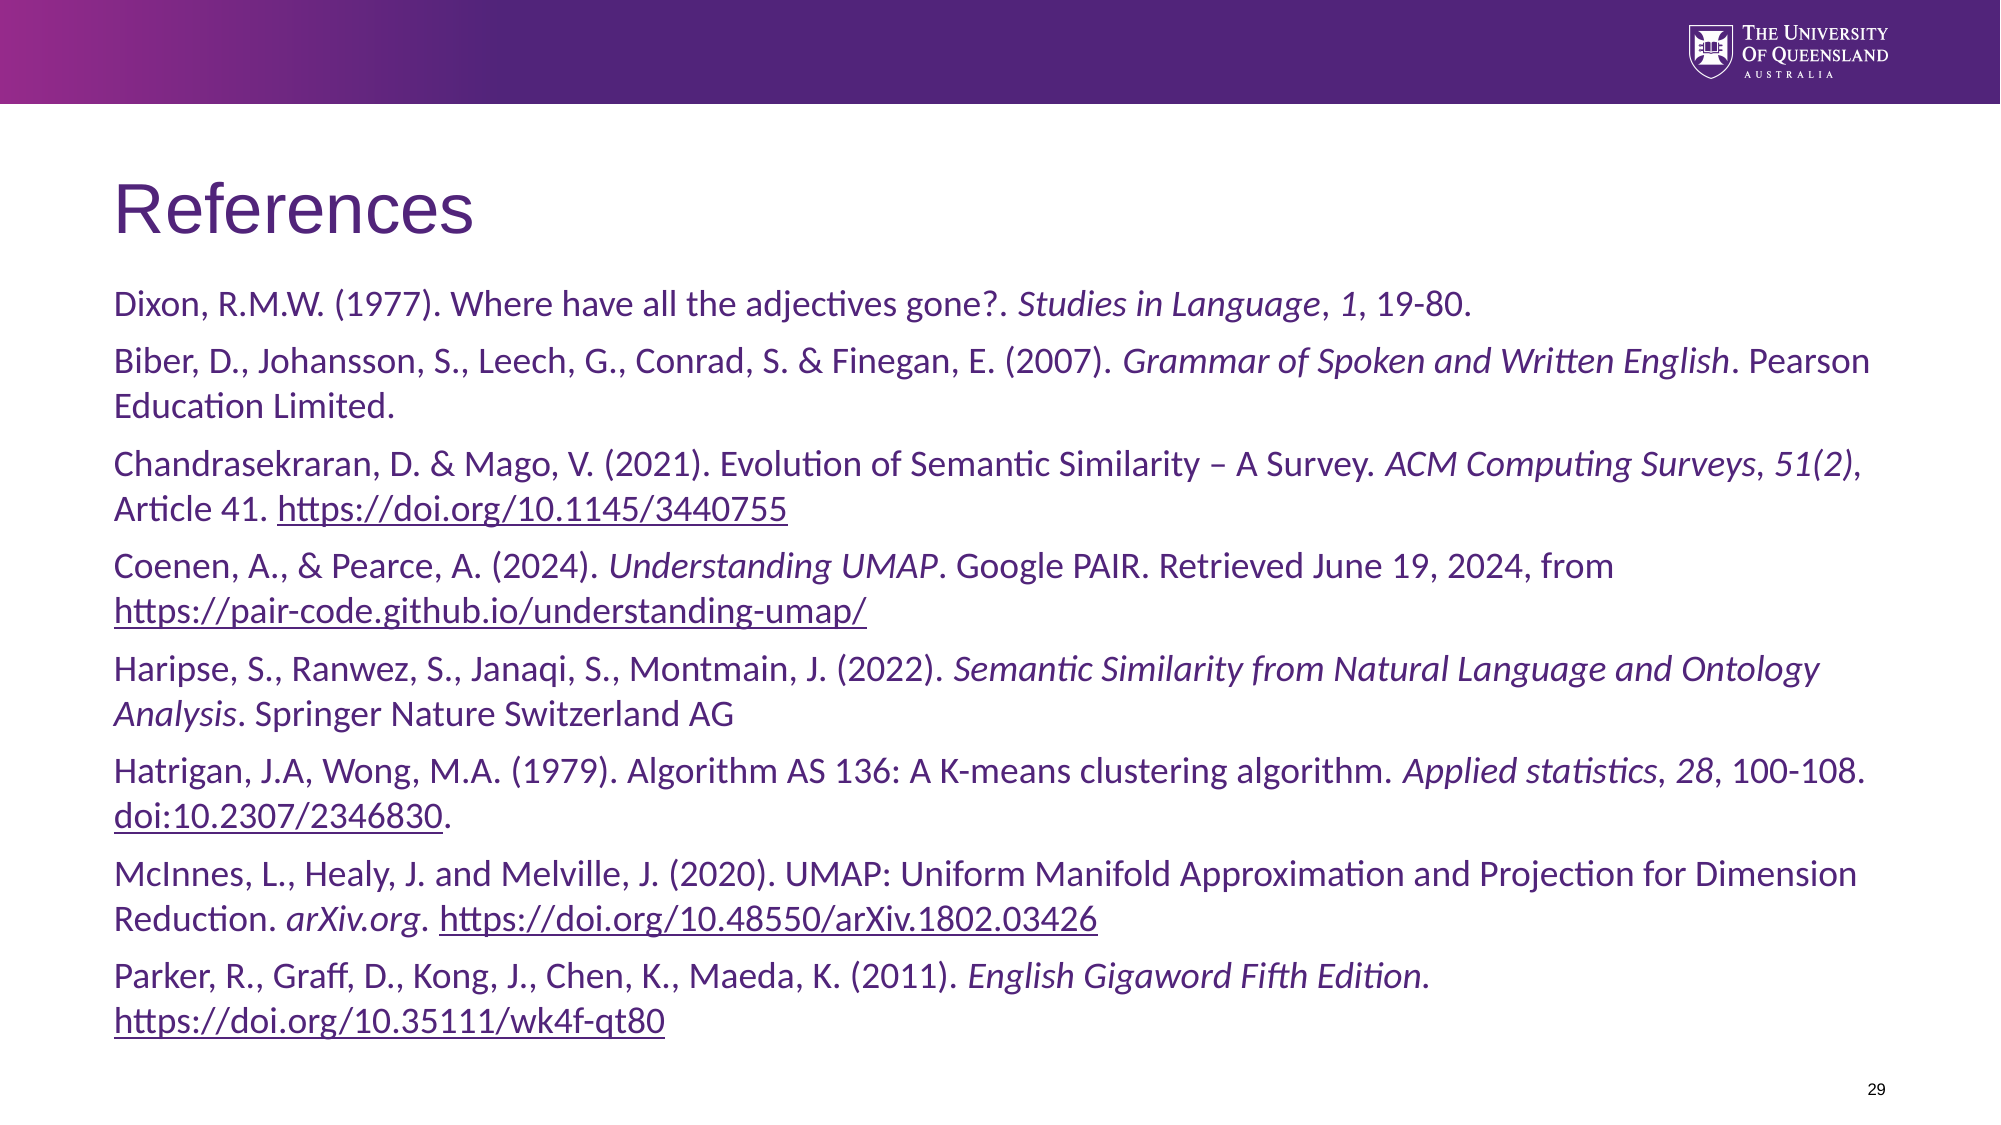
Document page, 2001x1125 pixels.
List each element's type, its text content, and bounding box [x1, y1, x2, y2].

picture [1689, 25, 1888, 79]
slide_number 29 [1838, 1069, 1886, 1109]
title References [114, 172, 1886, 250]
list Dixon, R.M.W. (1977). Where have all the adjectives gone?. Studies in Language, 1, 19-80. Biber, D., Johansson, S., Leech, G., Conrad, S. & Finegan, E. (2007). Grammar of Spoken and Written English. Pearson Education Limited. Chandrasekraran, D. & Mago, V. (2021). Evolution of Semantic Similarity – A Survey. ACM Computing Surveys, 51(2), Article 41. https://doi.org/10.1145/3440755 Coenen, A., & Pearce, A. (2024). Understanding UMAP. Google PAIR. Retrieved June 19, 2024, from https://pair-code.github.io/understanding-umap/ Haripse, S., Ranwez, S., Janaqi, S., Montmain, J. (2022). Semantic Similarity from Natural Language and Ontology Analysis. Springer Nature Switzerland AG Hatrigan, J.A, Wong, M.A. (1979). Algorithm AS 136: A K-means clustering algorithm. Applied statistics, 28, 100-108. doi:10.2307/2346830. McInnes, L., Healy, J. and Melville, J. (2020). UMAP: Uniform Manifold Approximation and Projection for Dimension Reduction. arXiv.org. https://doi.org/10.48550/arXiv.1802.03426 Parker, R., Graff, D., Kong, J., Chen, K., Maeda, K. (2011). English Gigaword Fifth Edition. https://doi.org/10.35111/wk4f-qt80 [114, 278, 1886, 1035]
